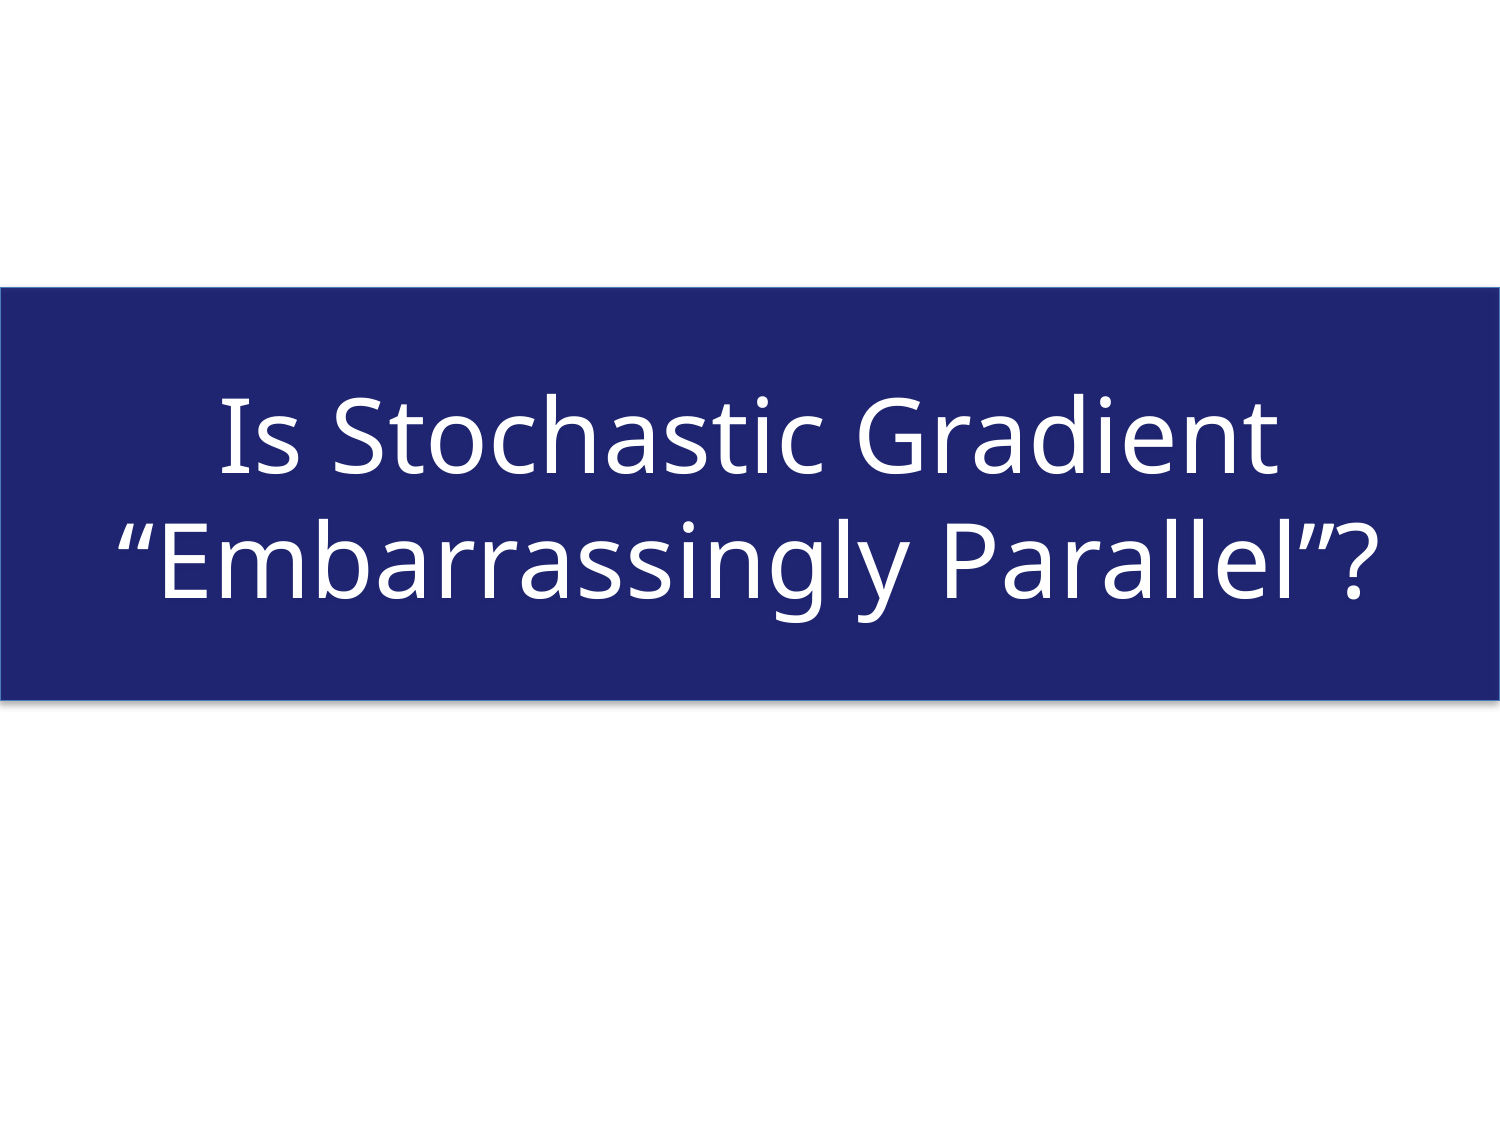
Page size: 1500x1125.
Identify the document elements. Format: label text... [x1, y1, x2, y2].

text_box Is Stochastic Gradient “Embarrassingly Parallel”? [0, 287, 1500, 701]
